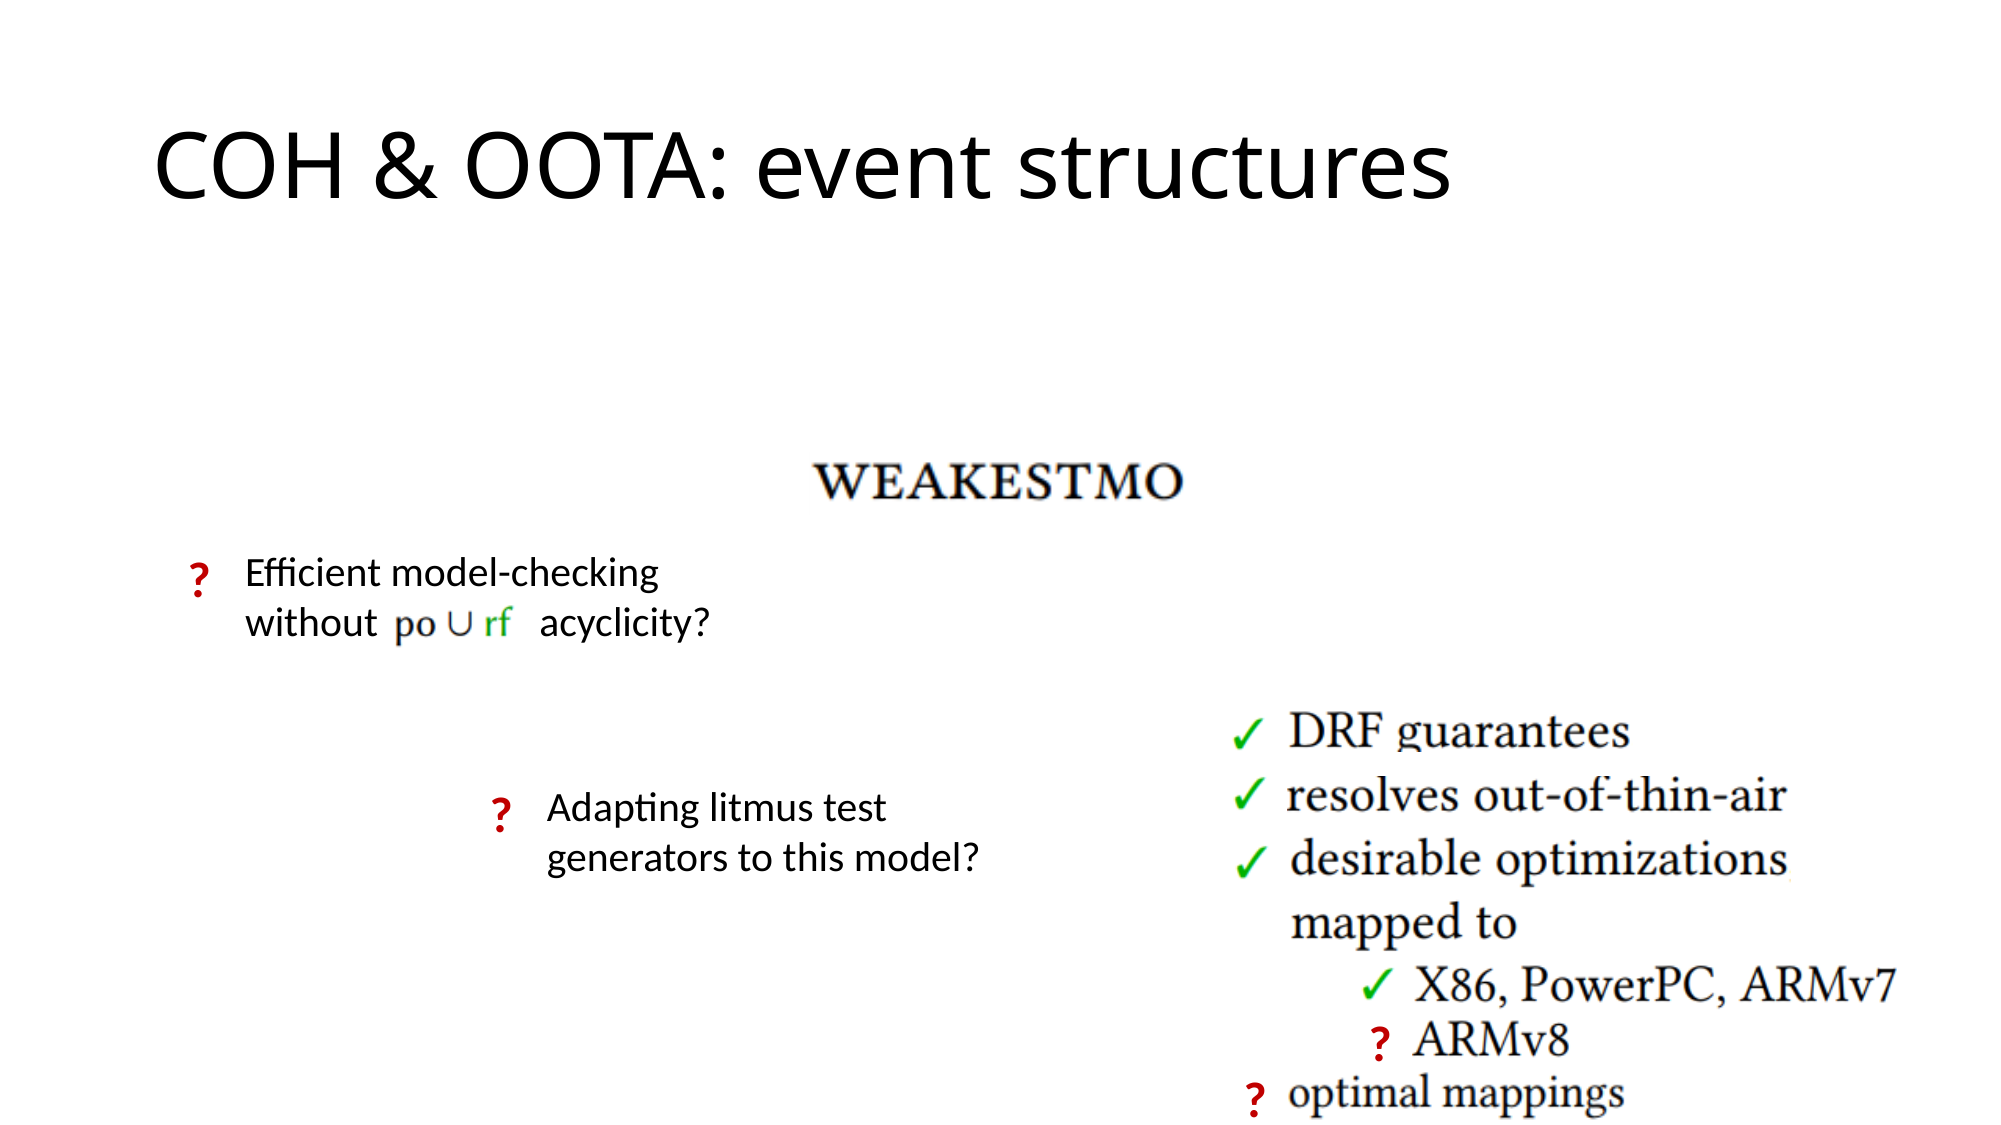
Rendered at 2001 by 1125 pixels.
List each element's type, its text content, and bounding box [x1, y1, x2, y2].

picture [1287, 707, 1633, 752]
text_box ? [474, 774, 519, 850]
picture [387, 601, 519, 649]
text_box ? [1228, 1060, 1273, 1125]
text_box Adapting litmus test generators to this model? [532, 772, 1036, 887]
text_box ? [172, 540, 217, 616]
picture [1287, 832, 1900, 1070]
picture [1287, 776, 1791, 822]
picture [1226, 771, 1276, 815]
title COH & OOTA: event structures [137, 59, 1863, 278]
picture [808, 452, 1192, 515]
text_box ? [1353, 1003, 1398, 1071]
picture [1225, 712, 1274, 755]
picture [1354, 961, 1404, 1005]
picture [1287, 1071, 1633, 1125]
picture [1228, 840, 1278, 884]
text_box Efficient model-checking without acyclicity? [230, 537, 734, 653]
